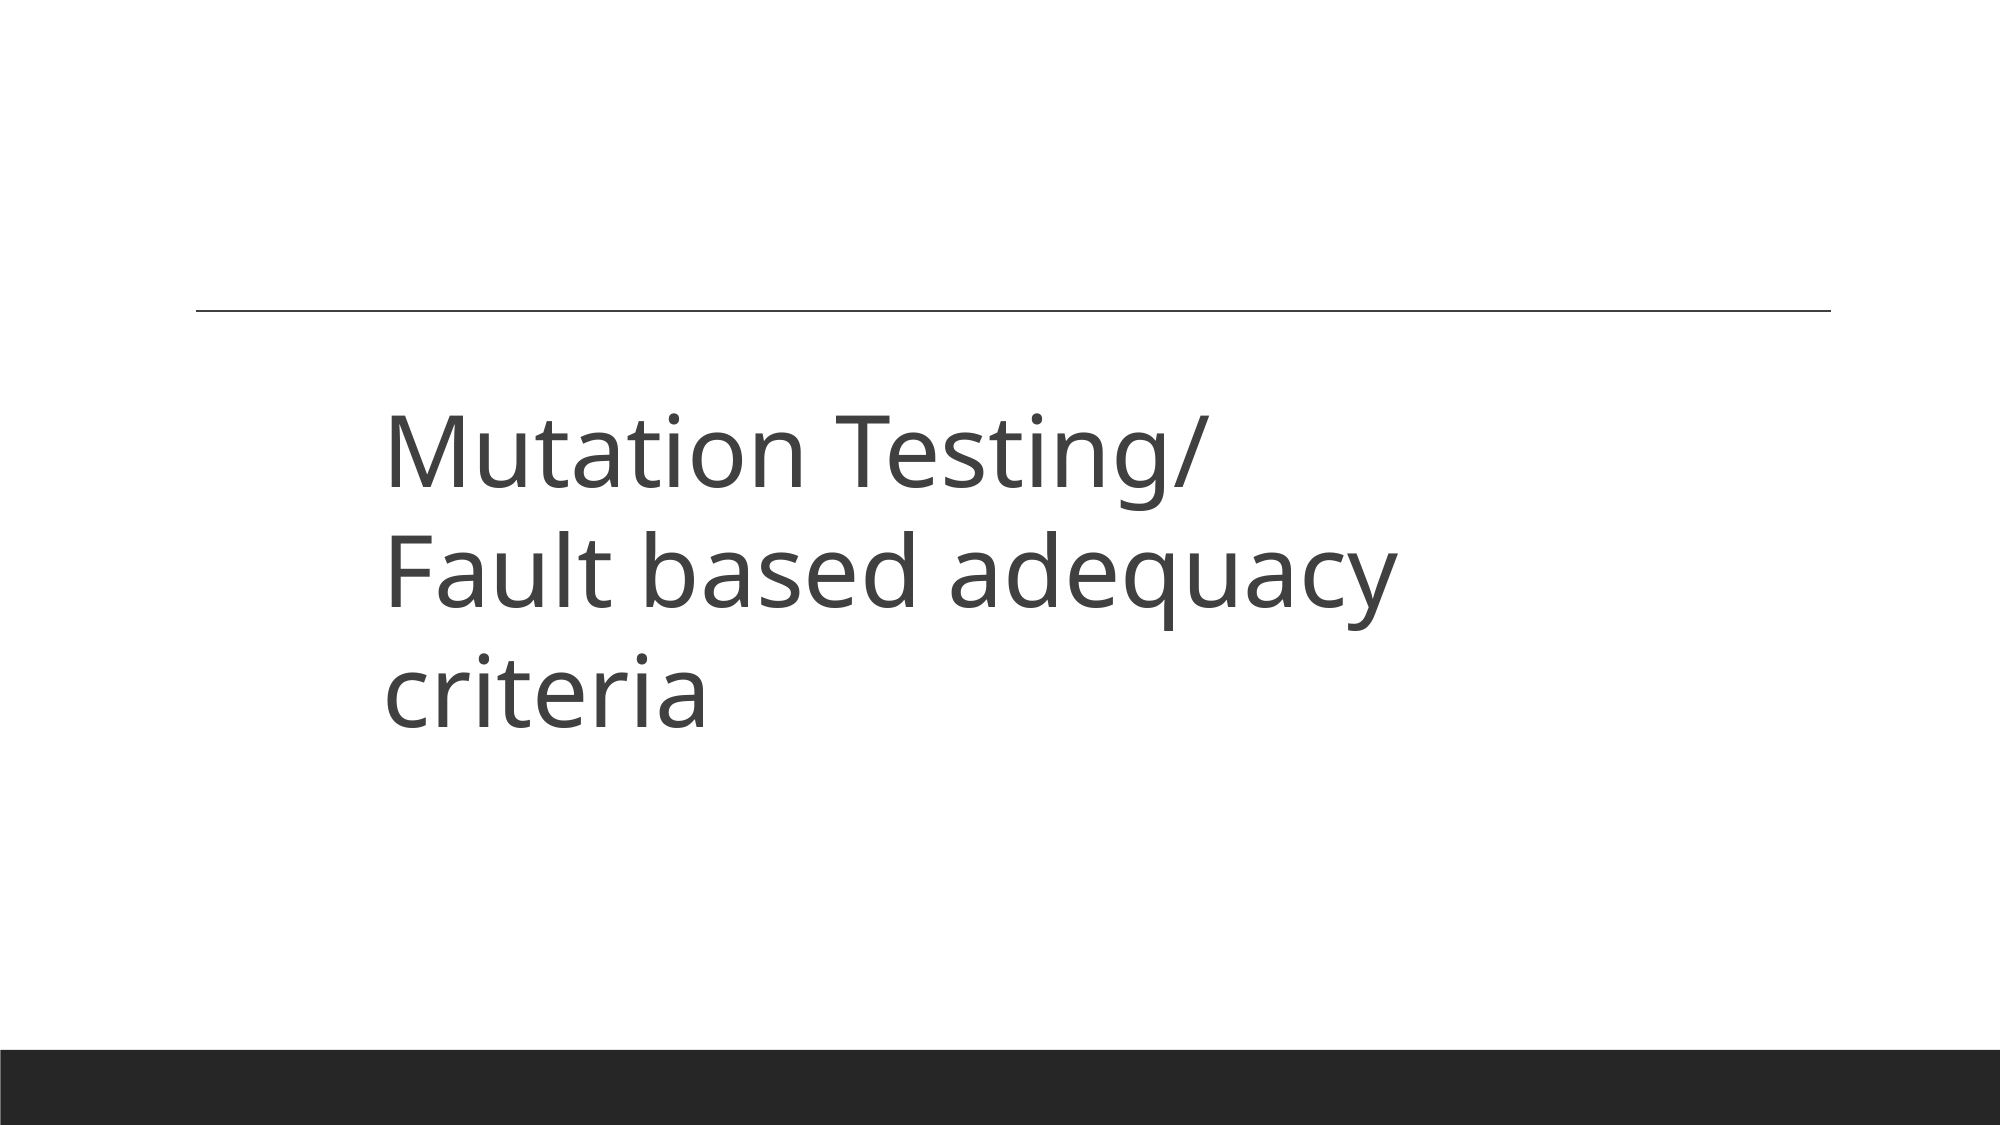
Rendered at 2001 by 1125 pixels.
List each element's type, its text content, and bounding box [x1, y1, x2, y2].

title Mutation Testing/ Fault based adequacy criteria [380, 385, 1688, 748]
